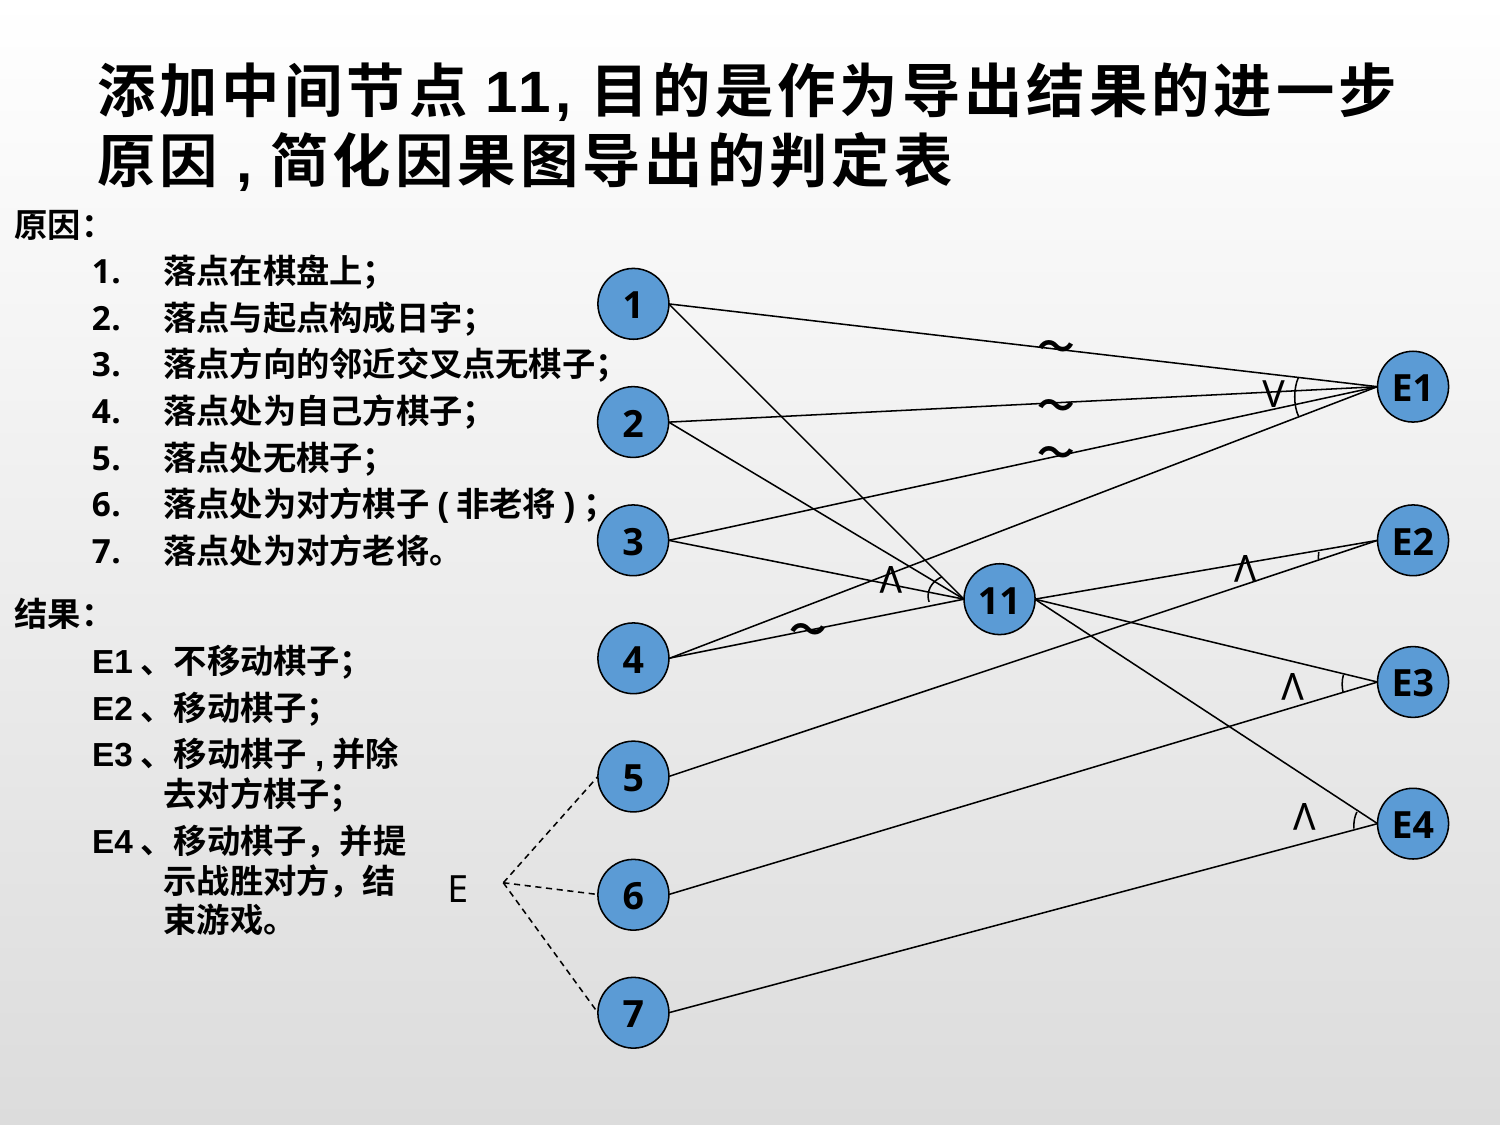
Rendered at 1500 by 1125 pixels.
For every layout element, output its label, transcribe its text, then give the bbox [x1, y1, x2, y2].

text_box 原因： 落点在棋盘上； 落点与起点构成日字； 落点方向的邻近交叉点无棋子； 落点处为自己方棋子； 落点处无棋子； 落点处为对方棋子(非老将)； 落点处为对方老将。 [0, 196, 798, 586]
text_box 结果： E1、不移动棋子； E2、移动棋子； E3、移动棋子,并除去对方棋子； E4、移动棋子，并提示战胜对方，结束游戏。 [0, 586, 433, 1083]
title 添加中间节点11,目的是作为导出结果的进一步原因,简化因果图导出的判定表 [81, 70, 1418, 178]
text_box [432, 268, 1449, 1049]
